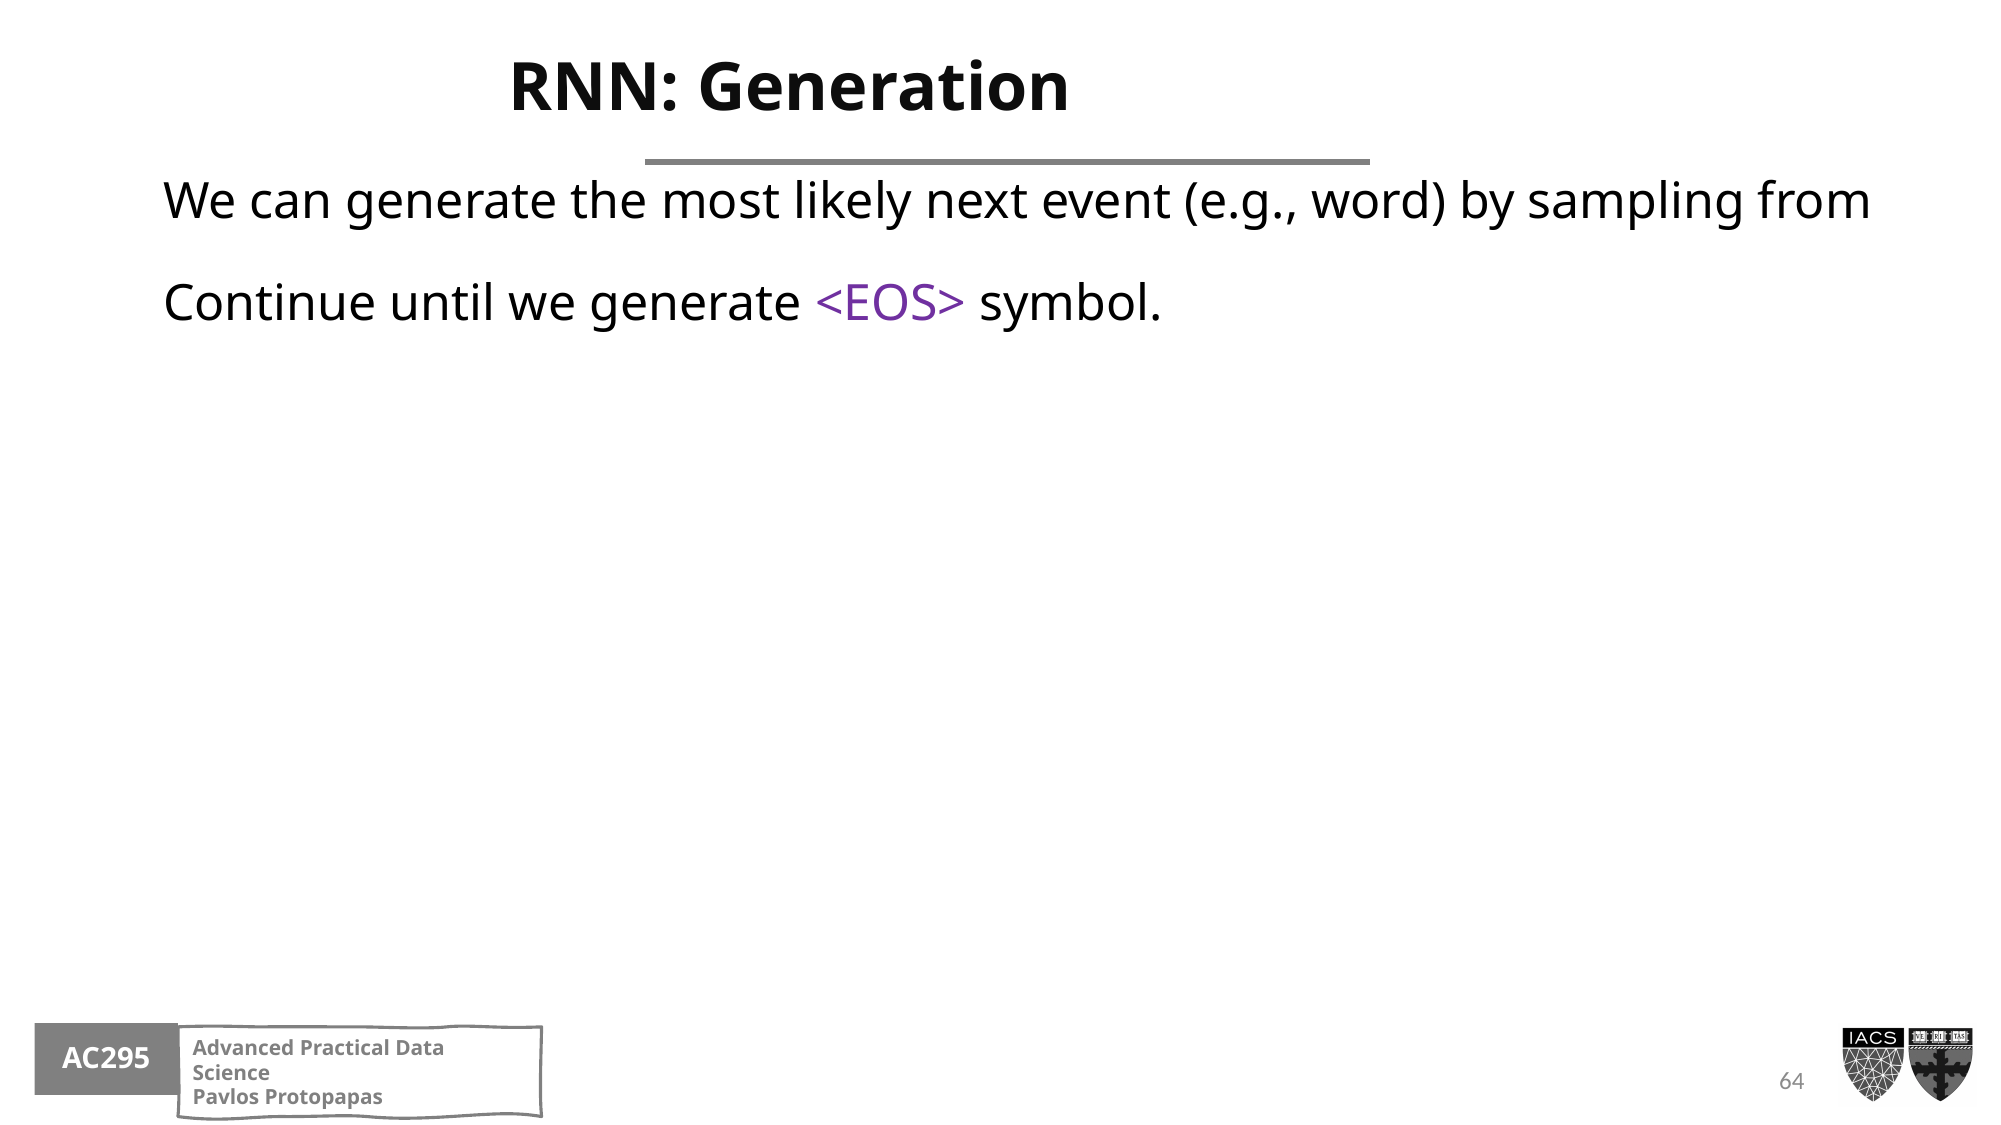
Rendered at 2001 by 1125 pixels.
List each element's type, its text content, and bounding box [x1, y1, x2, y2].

picture [1838, 1023, 1977, 1107]
title RNN: Generation [56, 36, 1524, 227]
text_box [408, 291, 1650, 398]
